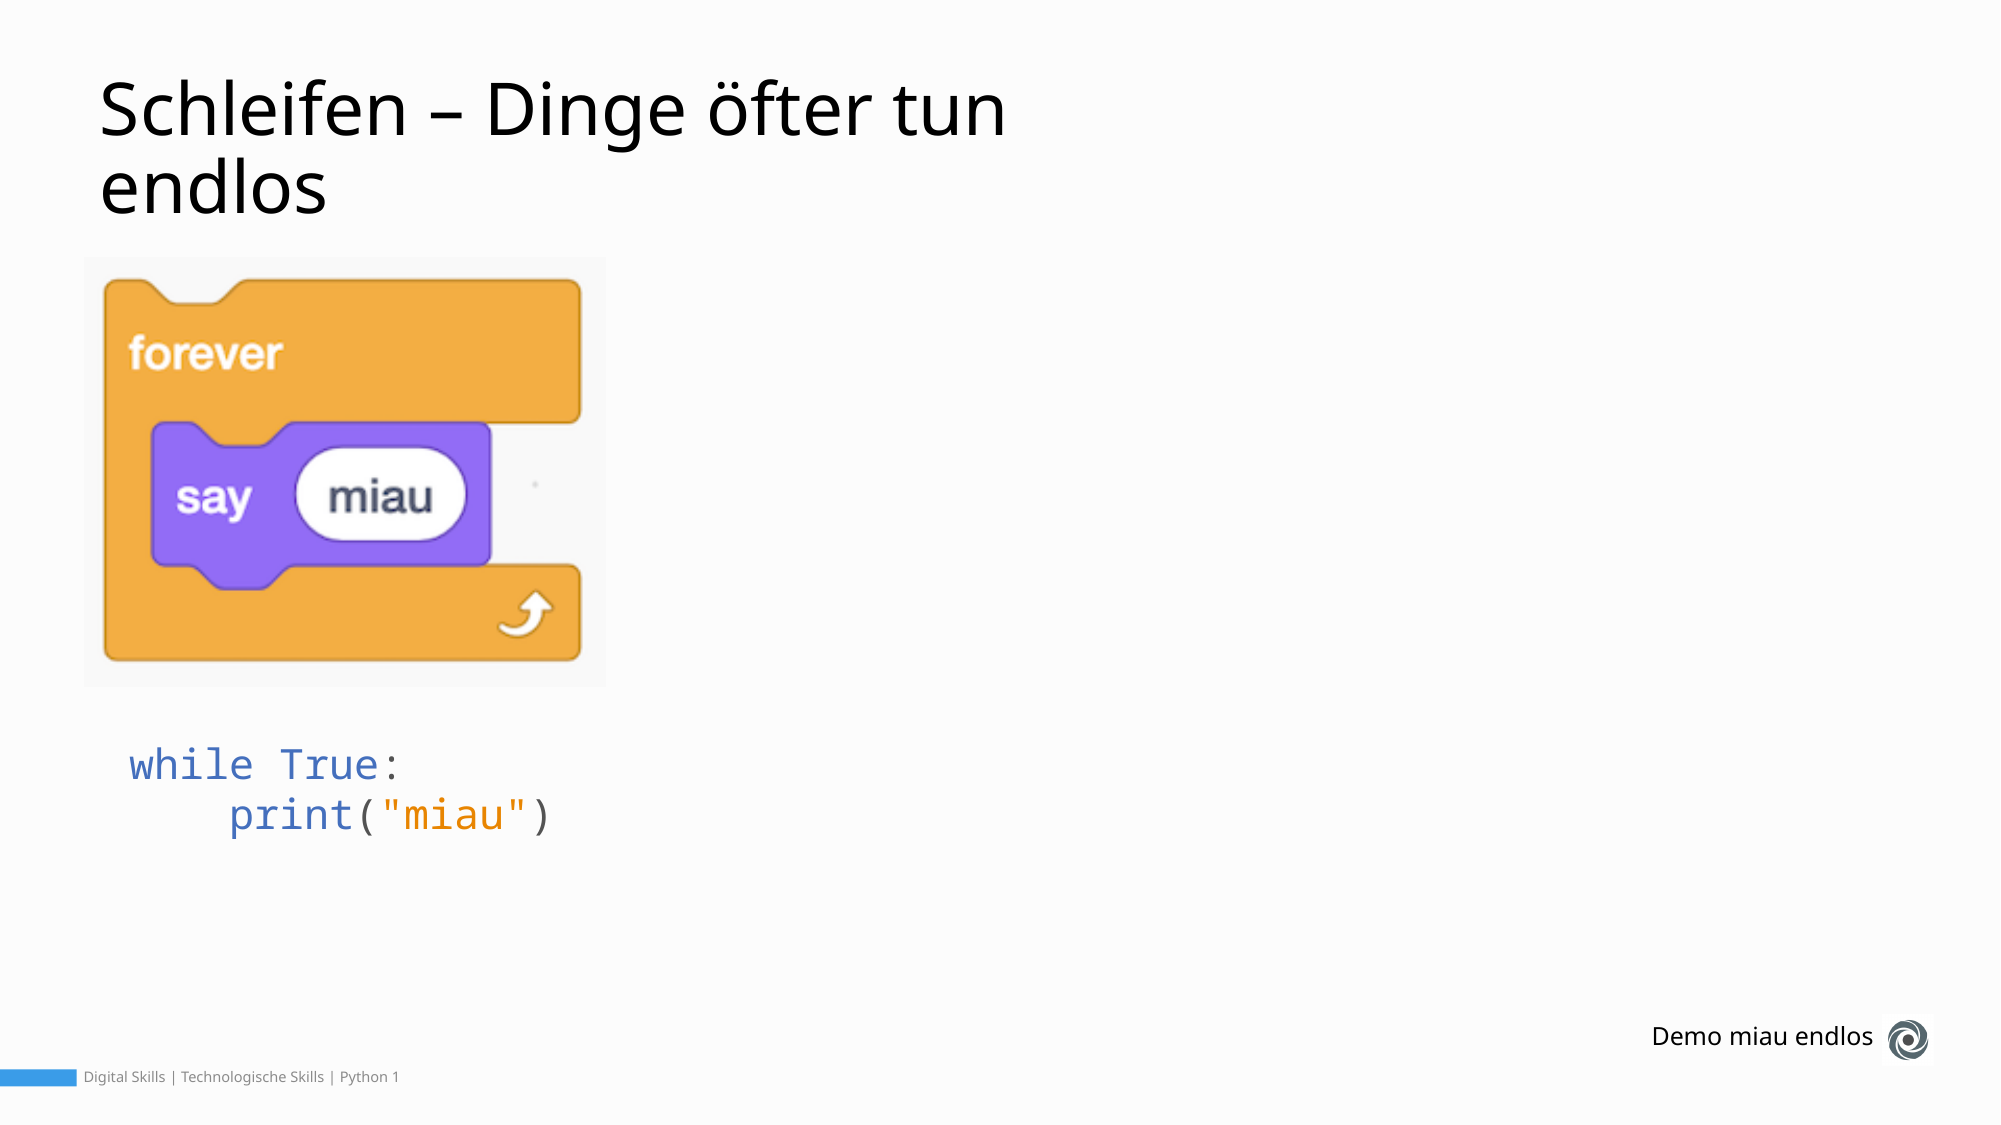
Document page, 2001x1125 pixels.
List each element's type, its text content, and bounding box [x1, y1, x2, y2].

picture [1882, 1014, 1934, 1066]
text_box Demo miau endlos [1636, 1013, 1889, 1059]
title Schleifen – Dinge öfter tun endlos [84, 64, 1810, 132]
picture [84, 257, 606, 687]
text_box while True: print("miau") [14, 730, 1015, 846]
